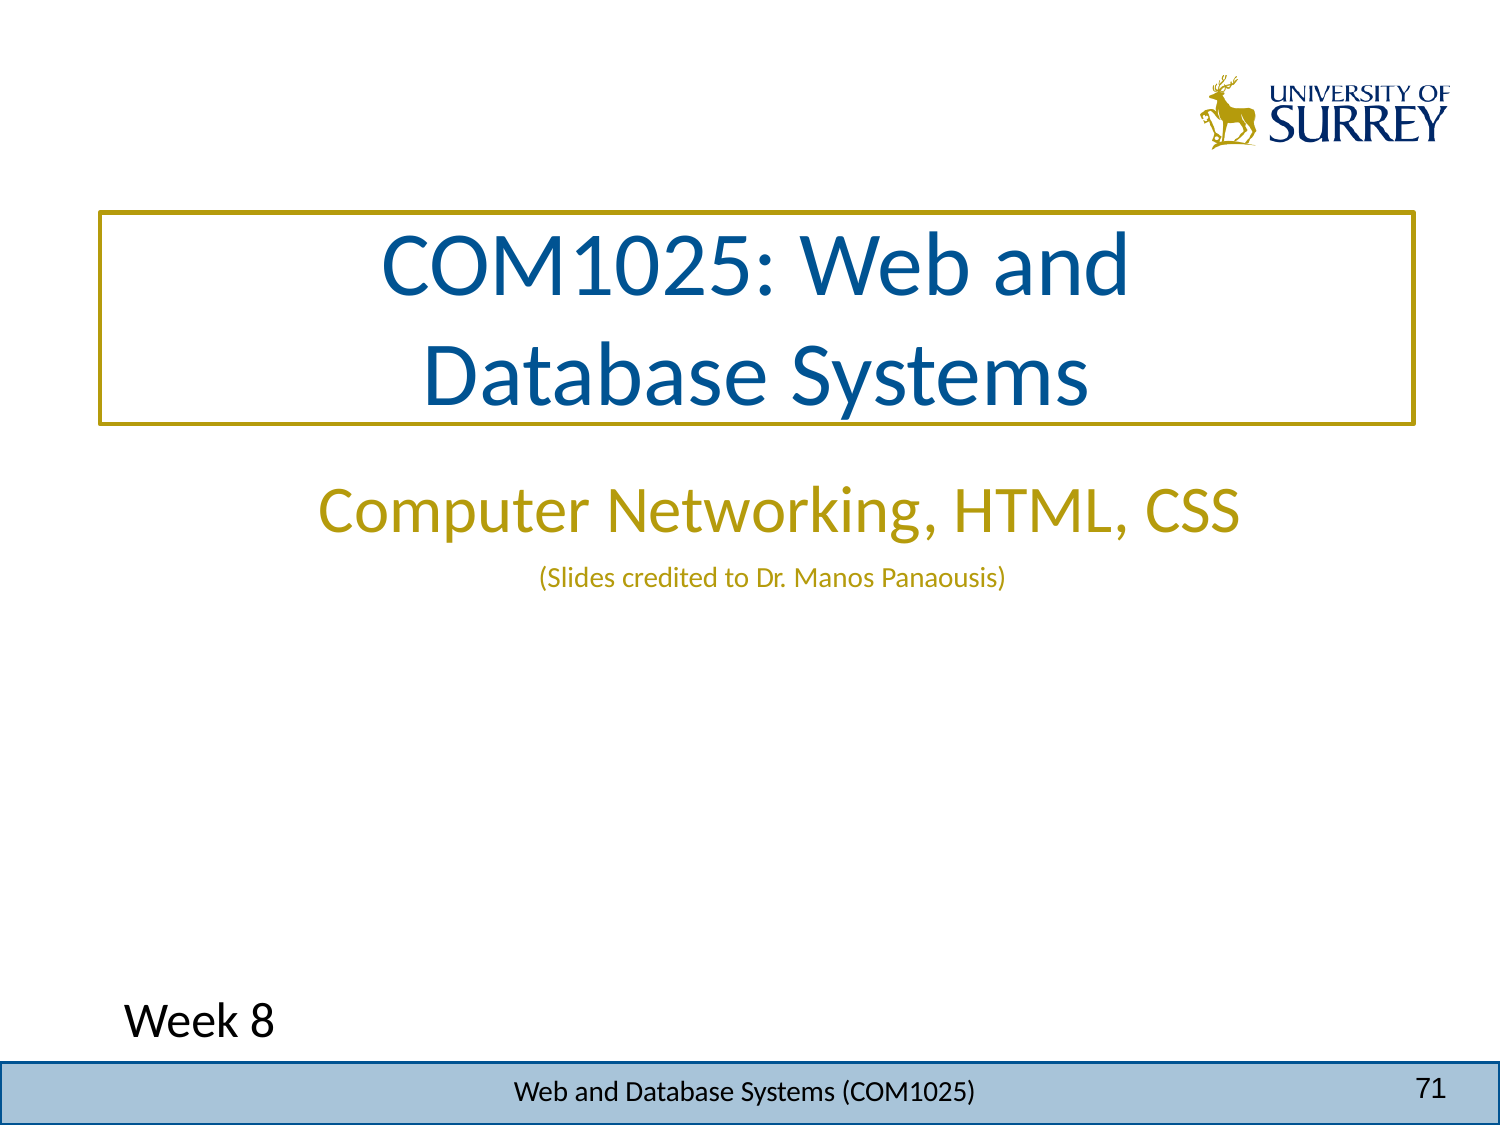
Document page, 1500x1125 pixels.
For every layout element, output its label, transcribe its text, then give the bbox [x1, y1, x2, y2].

slide_number 71 [1408, 1069, 1456, 1125]
text_box COM1025: Web and Database Systems [100, 212, 1414, 425]
text_box Computer Networking, HTML, CSS (Slides credited to Dr. Manos Panaousis) Week 8 [121, 435, 1245, 1048]
footer Web and Database Systems (COM1025) [511, 1077, 985, 1125]
picture [1200, 75, 1450, 150]
